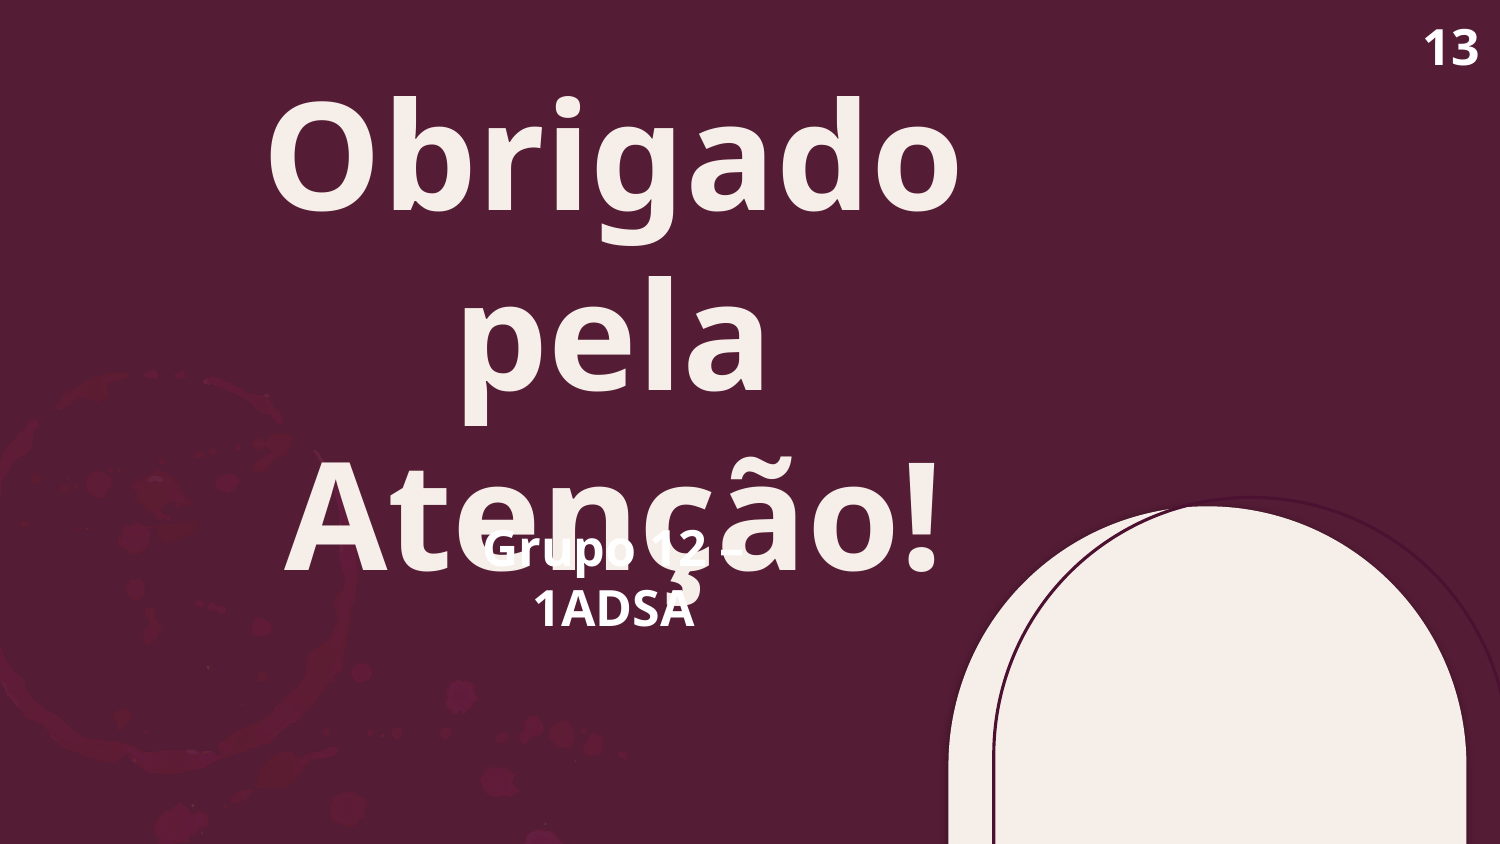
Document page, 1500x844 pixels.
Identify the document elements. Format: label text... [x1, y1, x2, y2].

title Obrigado pela Atenção! [111, 261, 1116, 400]
text_box Grupo 12 – 1ADSA [400, 531, 827, 622]
text_box 13 [1402, 0, 1500, 91]
